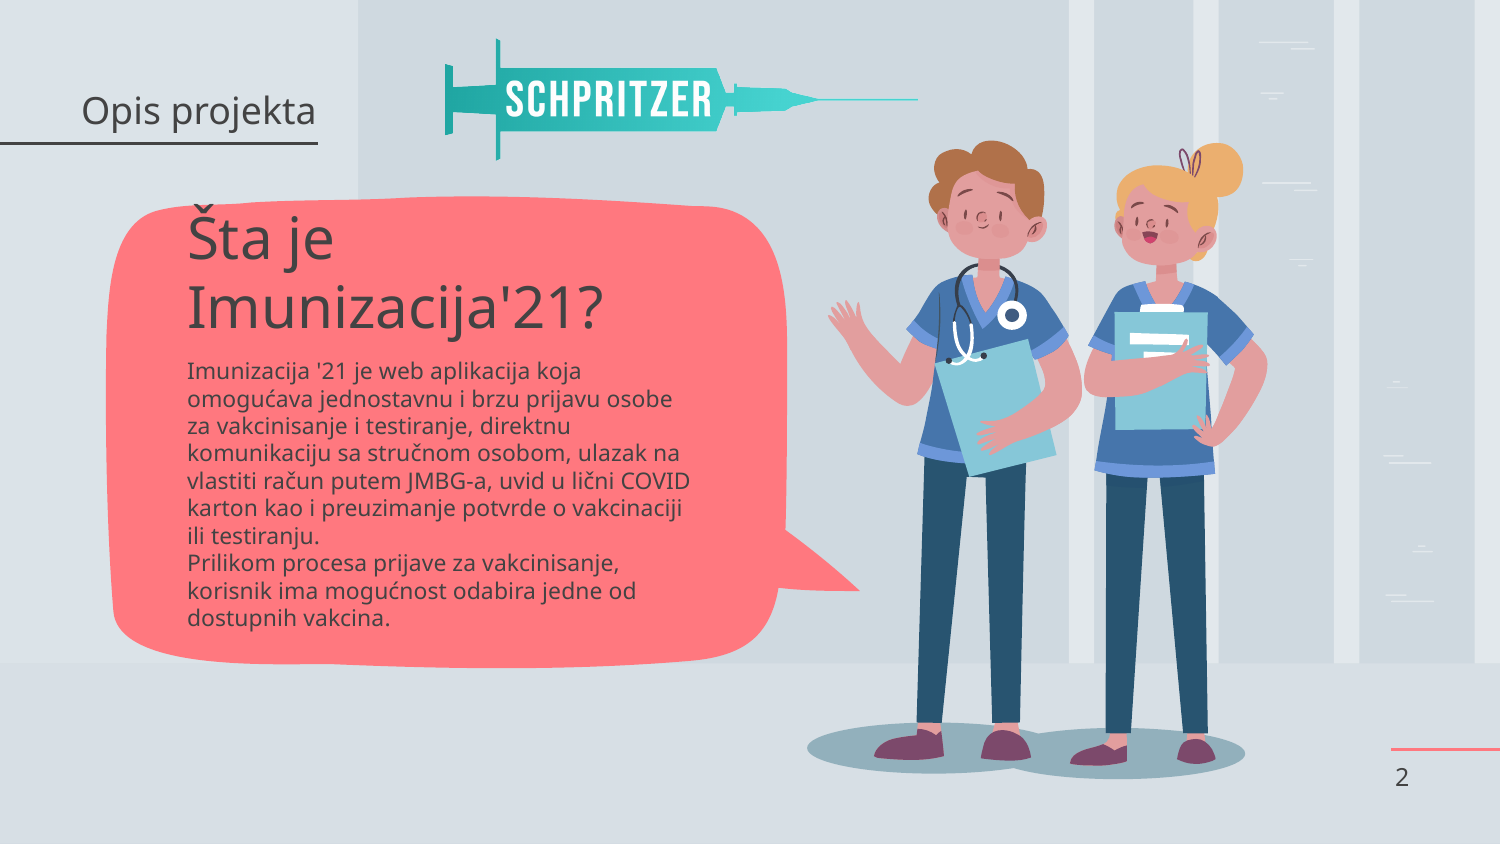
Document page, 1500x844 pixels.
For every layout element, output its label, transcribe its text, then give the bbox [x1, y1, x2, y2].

subtitle Imunizacija '21 je web aplikacija koja omogućava jednostavnu i brzu prijavu osobe za vakcinisanje i testiranje, direktnu komunikaciju sa stručnom osobom, ulazak na vlastiti račun putem JMBG-a, uvid u lični COVID karton kao i preuzimanje potvrde o vakcinaciji ili testiranju. Prilikom procesa prijave za vakcinisanje, korisnik ima mogućnost odabira jedne od dostupnih vakcina. [172, 341, 719, 635]
picture [444, 38, 918, 161]
title Šta je Imunizacija'21? [172, 180, 736, 356]
title Opis projekta [0, 99, 332, 148]
slide_number 2 [1380, 745, 1432, 811]
